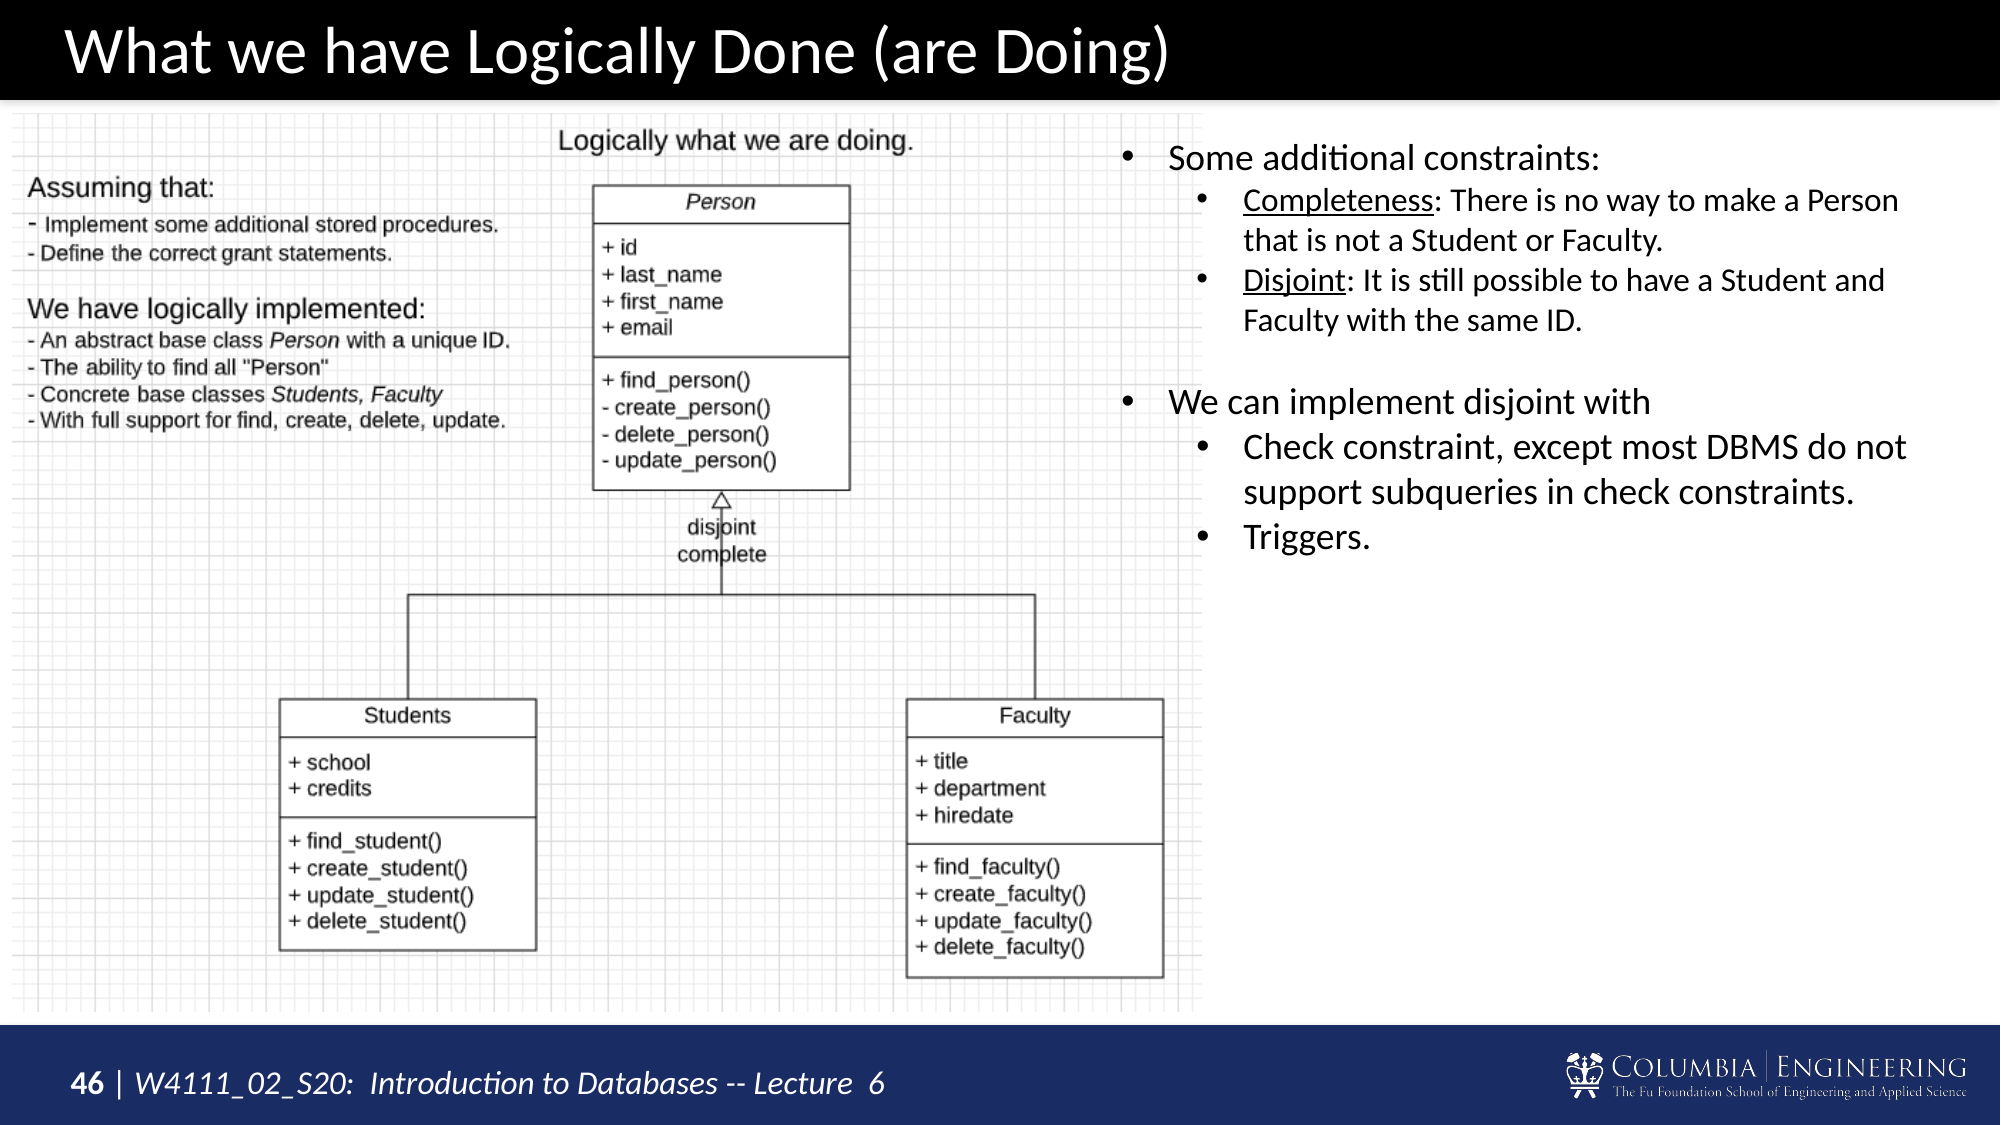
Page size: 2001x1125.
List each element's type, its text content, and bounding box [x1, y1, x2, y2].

text_box [0, 1025, 2000, 1125]
text_box 46 | W4111_02_S20: Introduction to Databases -- Lecture 6 [55, 1027, 1540, 1109]
text_box Some additional constraints: Completeness: There is no way to make a Person that is not a Student or Faculty. Disjoint: It is still possible to have a Student and Faculty with the same ID. We can implement disjoint with Check constraint, except most DBMS do not support subqueries in check constraints. Triggers. [1202, 125, 1923, 565]
text_box What we have Logically Done (are Doing) [50, 0, 1898, 95]
picture [1566, 1050, 1967, 1100]
text_box [0, 0, 2000, 100]
picture [12, 113, 1202, 1012]
